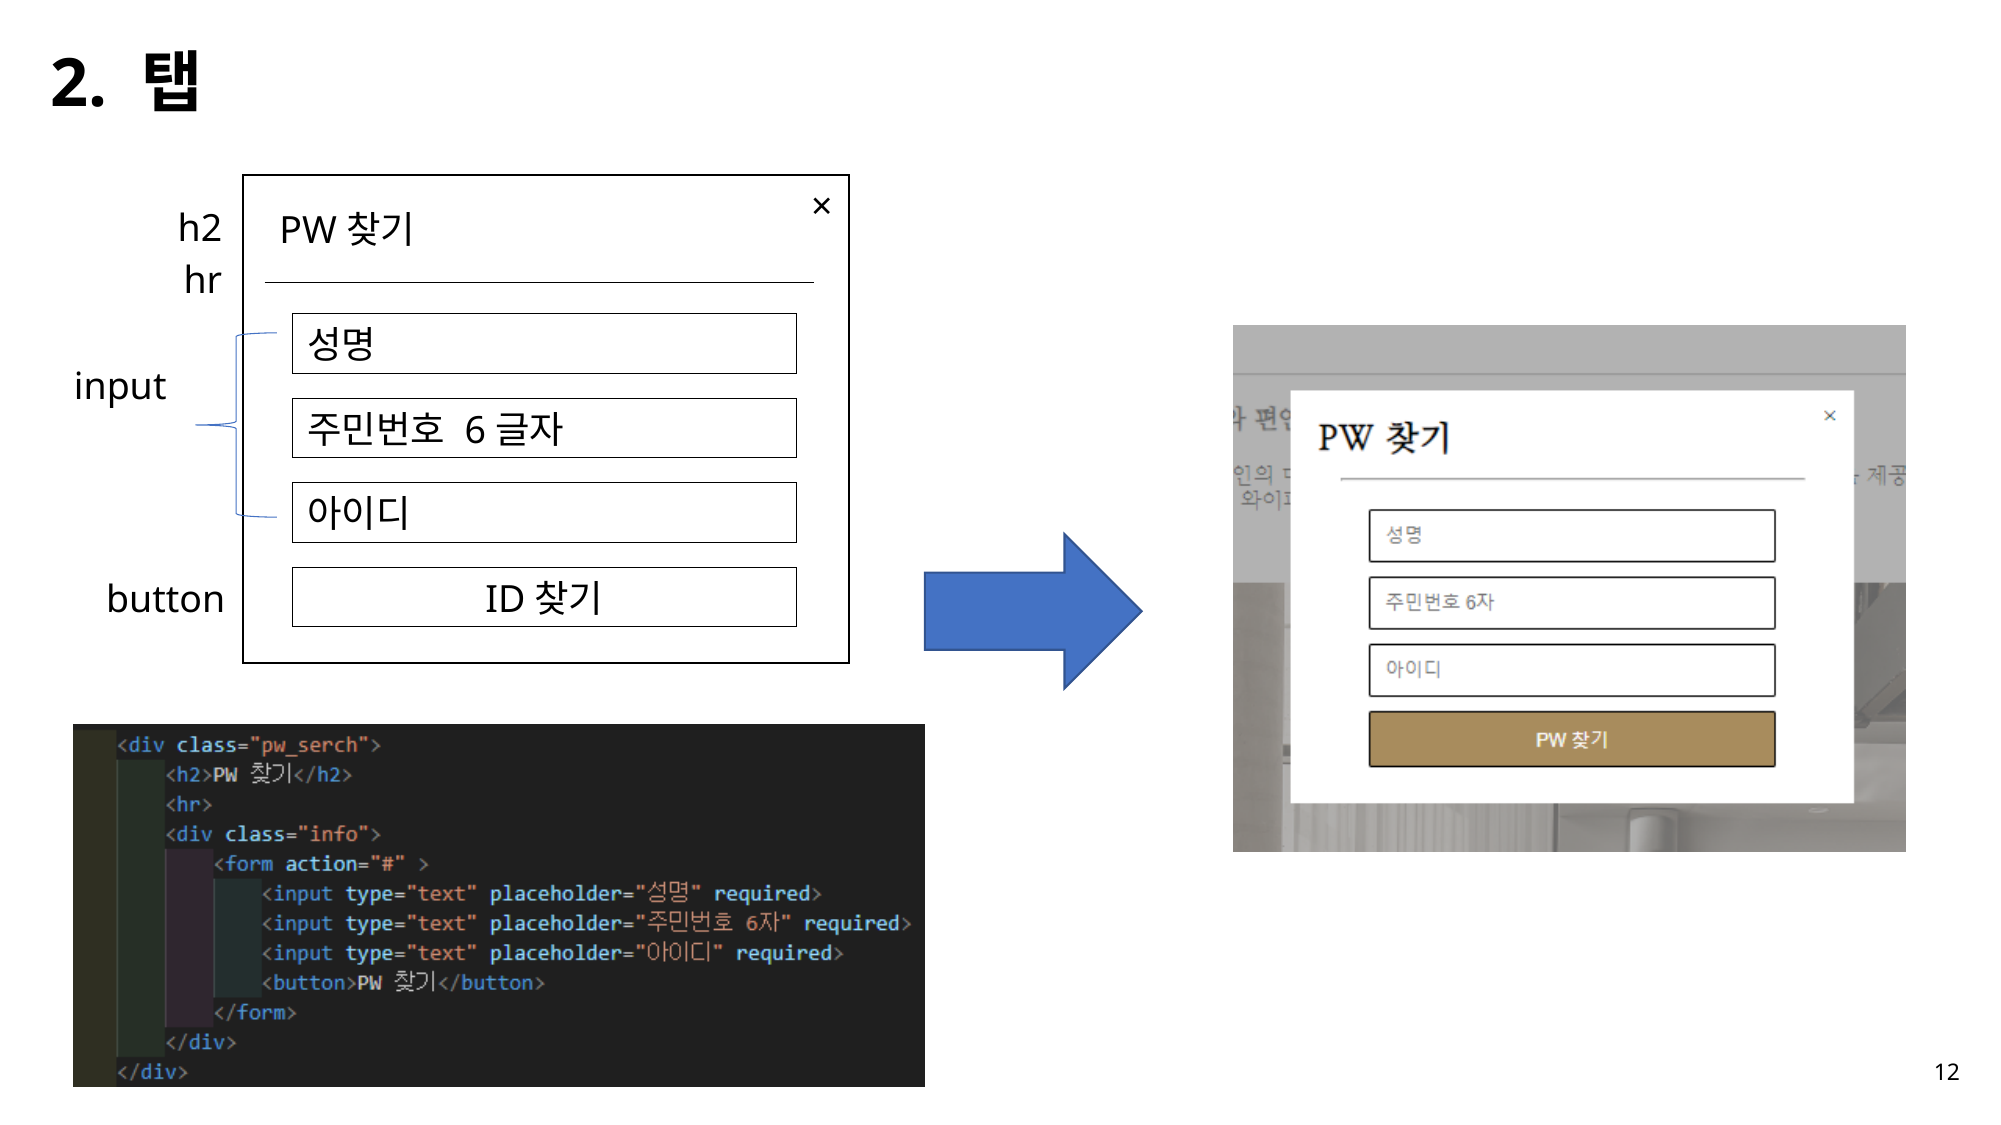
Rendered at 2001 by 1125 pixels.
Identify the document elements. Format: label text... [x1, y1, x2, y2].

text_box 2. 탭 [35, 31, 1761, 139]
text_box [923, 531, 1144, 691]
slide_number 12 [1524, 1042, 1975, 1103]
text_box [24, 174, 849, 663]
picture [73, 724, 925, 1087]
picture [1233, 325, 1906, 852]
